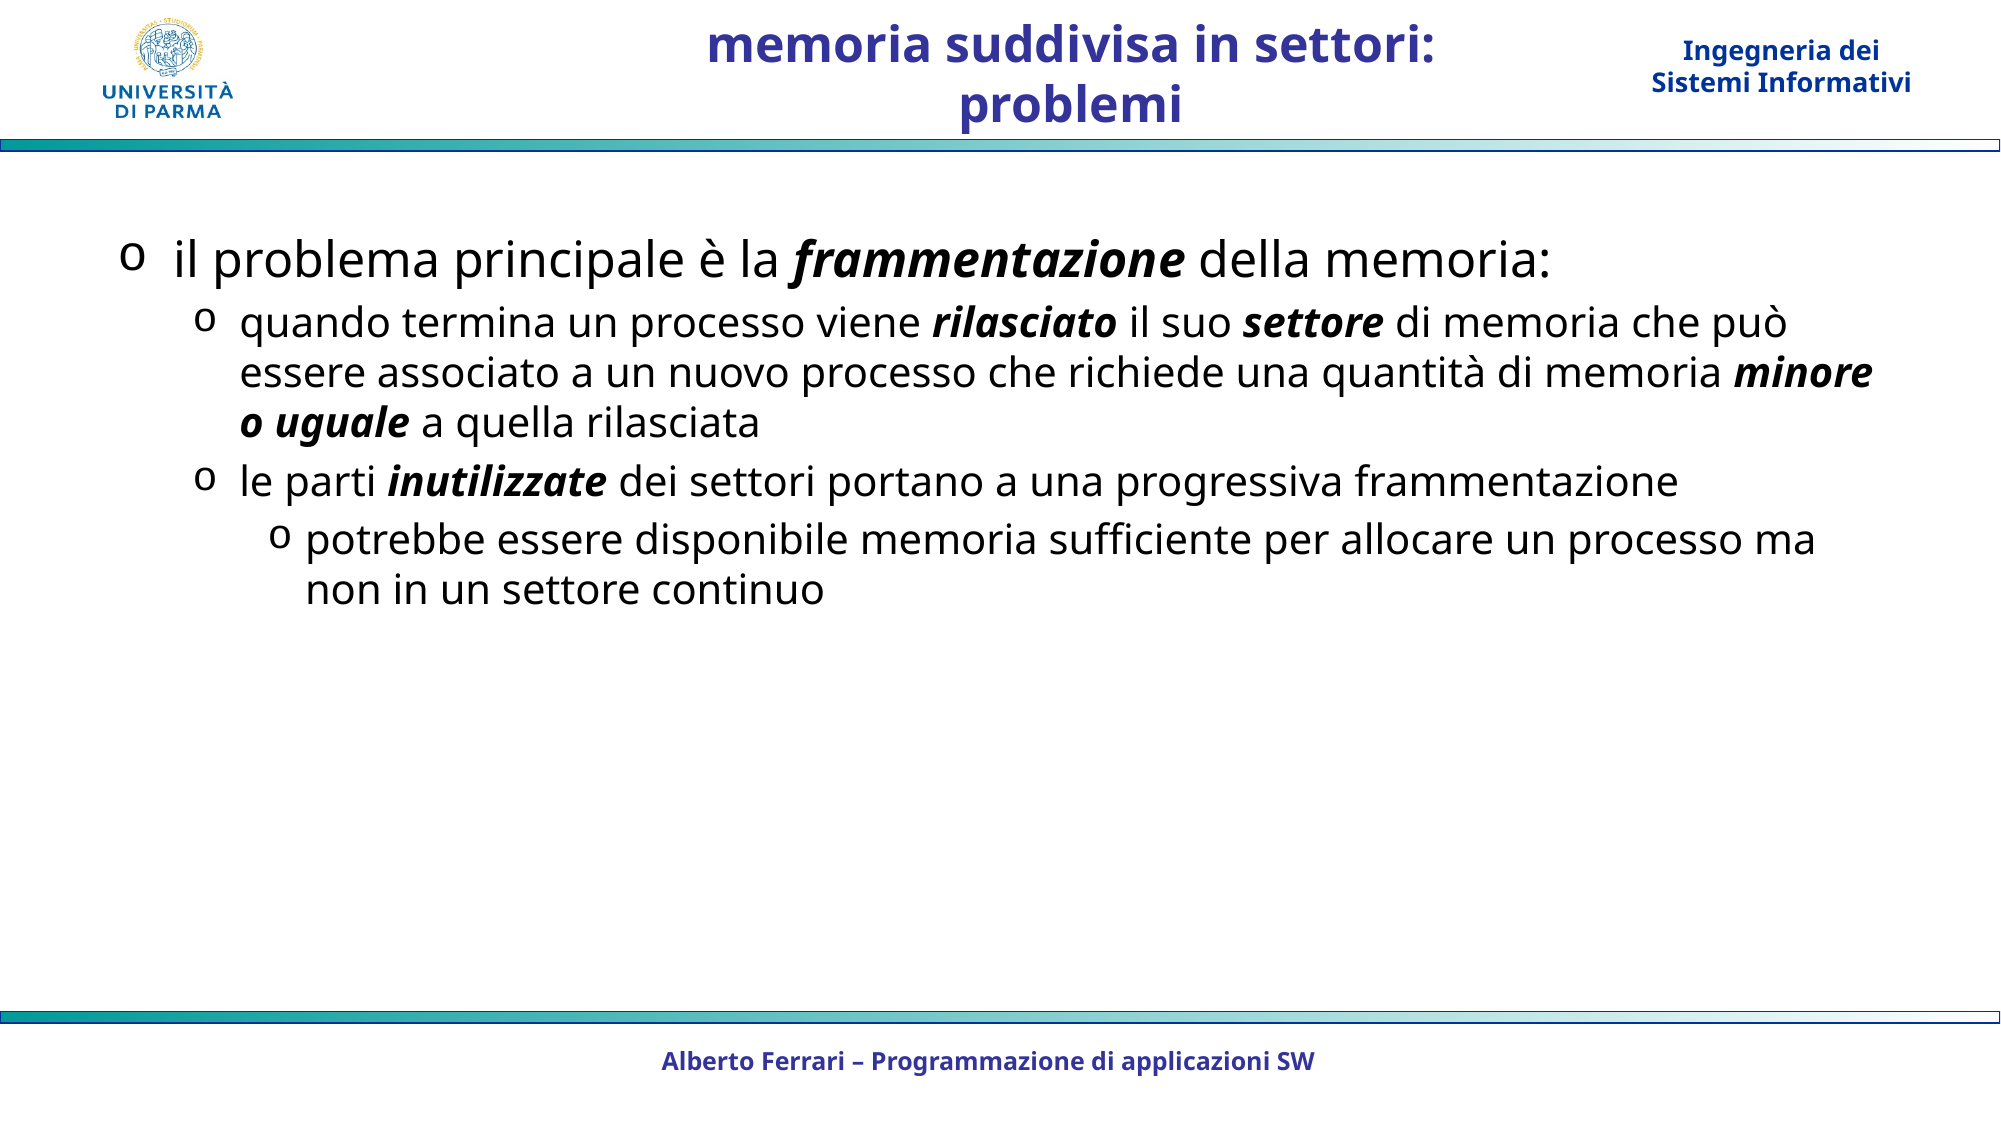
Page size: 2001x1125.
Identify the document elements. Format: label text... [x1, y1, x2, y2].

list il problema principale è la frammentazione della memoria: quando termina un processo viene rilasciato il suo settore di memoria che può essere associato a un nuovo processo che richiede una quantità di memoria minore o uguale a quella rilasciata le parti inutilizzate dei settori portano a una progressiva frammentazione potrebbe essere disponibile memoria sufficiente per allocare un processo ma non in un settore continuo [102, 220, 1903, 963]
title memoria suddivisa in settori: problemi [559, 19, 1583, 126]
footer Alberto Ferrari – Programmazione di applicazioni SW [366, 1037, 1611, 1092]
picture [103, 18, 233, 118]
